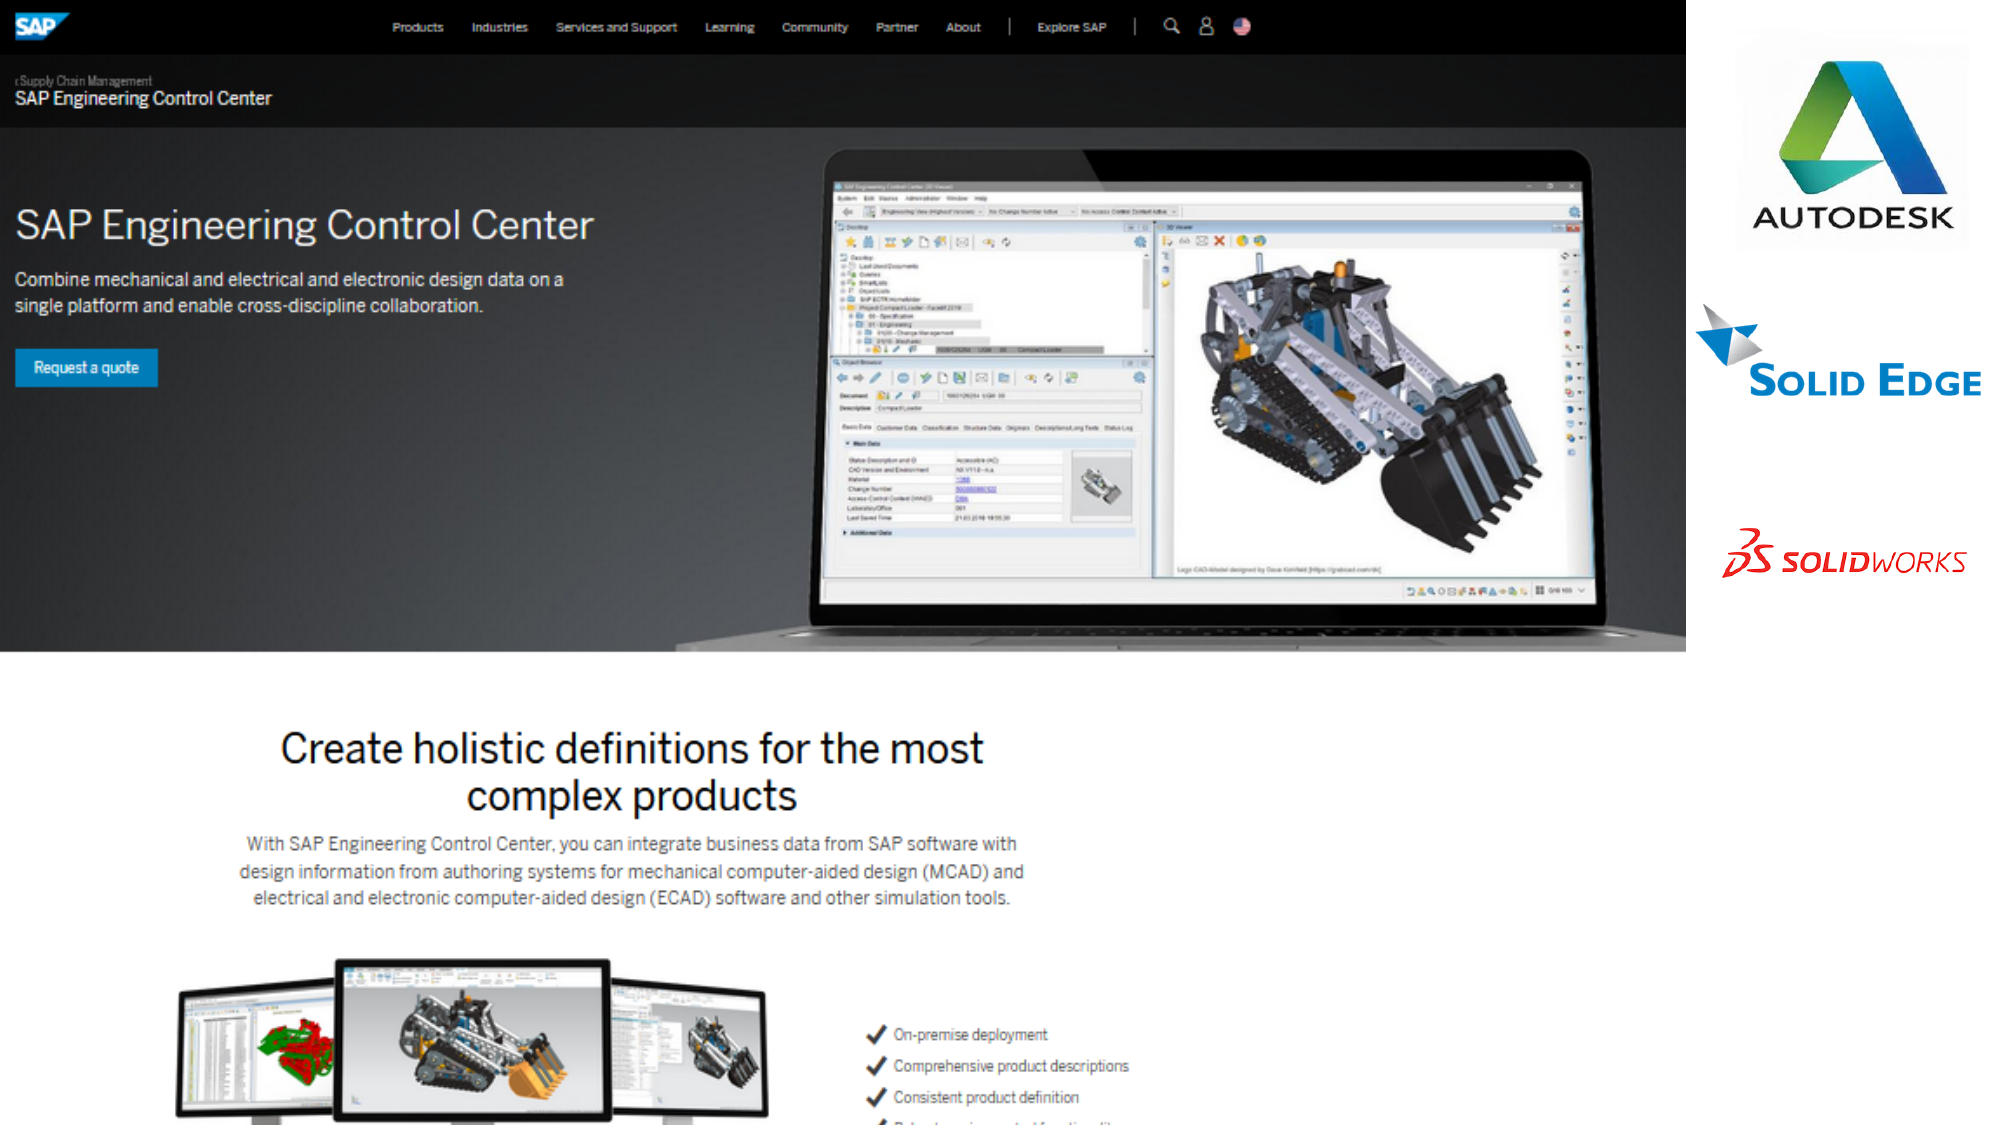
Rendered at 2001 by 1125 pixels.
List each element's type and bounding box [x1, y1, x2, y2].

picture [1695, 302, 1981, 396]
picture [1718, 474, 1970, 631]
picture [1735, 28, 1970, 262]
picture [0, 0, 1686, 1125]
